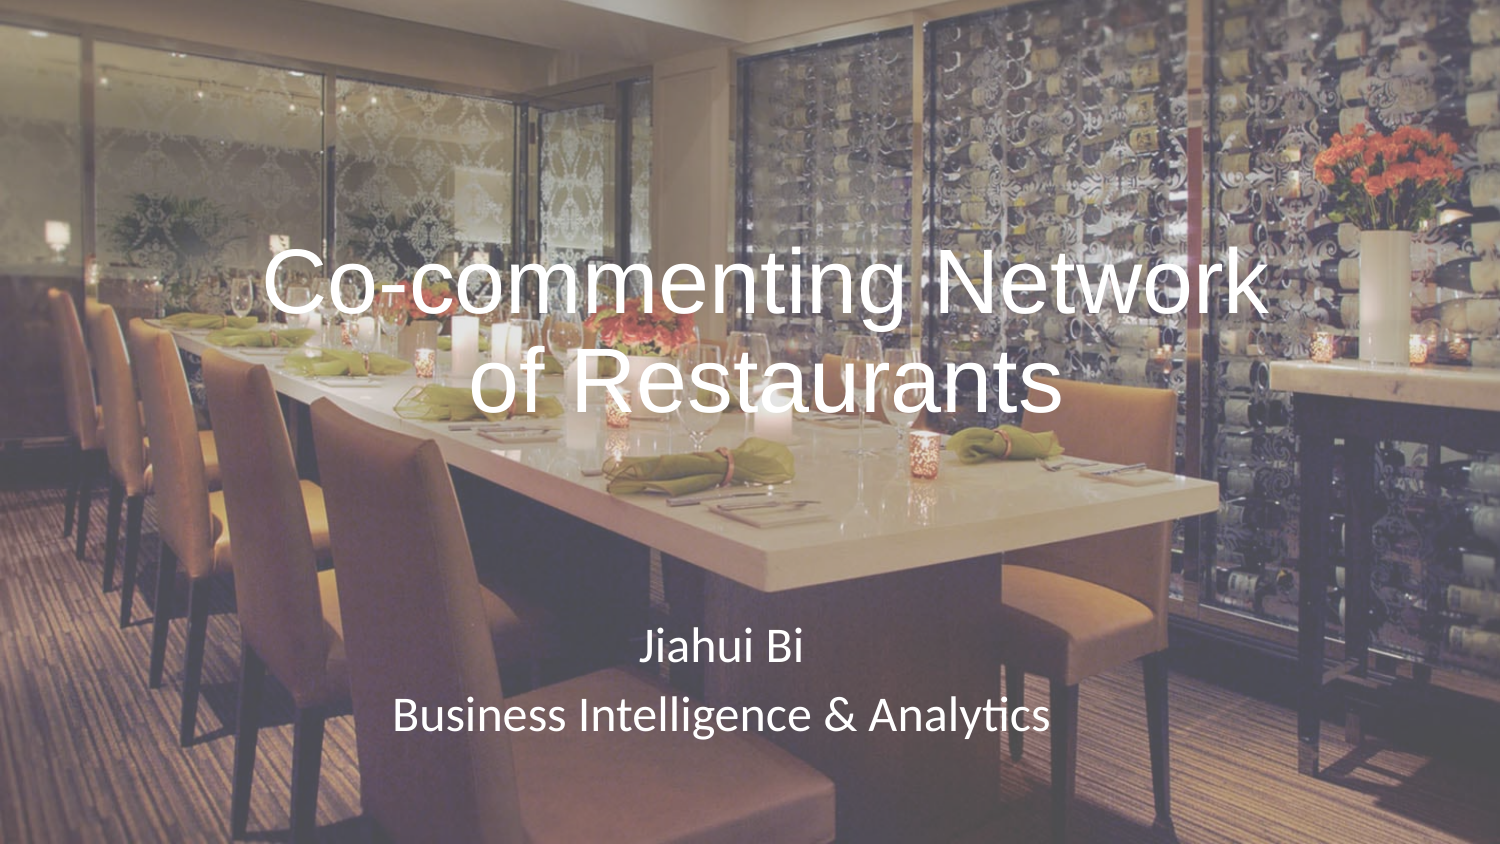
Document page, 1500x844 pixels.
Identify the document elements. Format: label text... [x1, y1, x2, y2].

title Co-commenting Network of Restaurants [228, 160, 1305, 440]
text_box [0, 0, 1500, 844]
subtitle Jiahui Bi Business Intelligence & Analytics [266, 611, 1178, 746]
